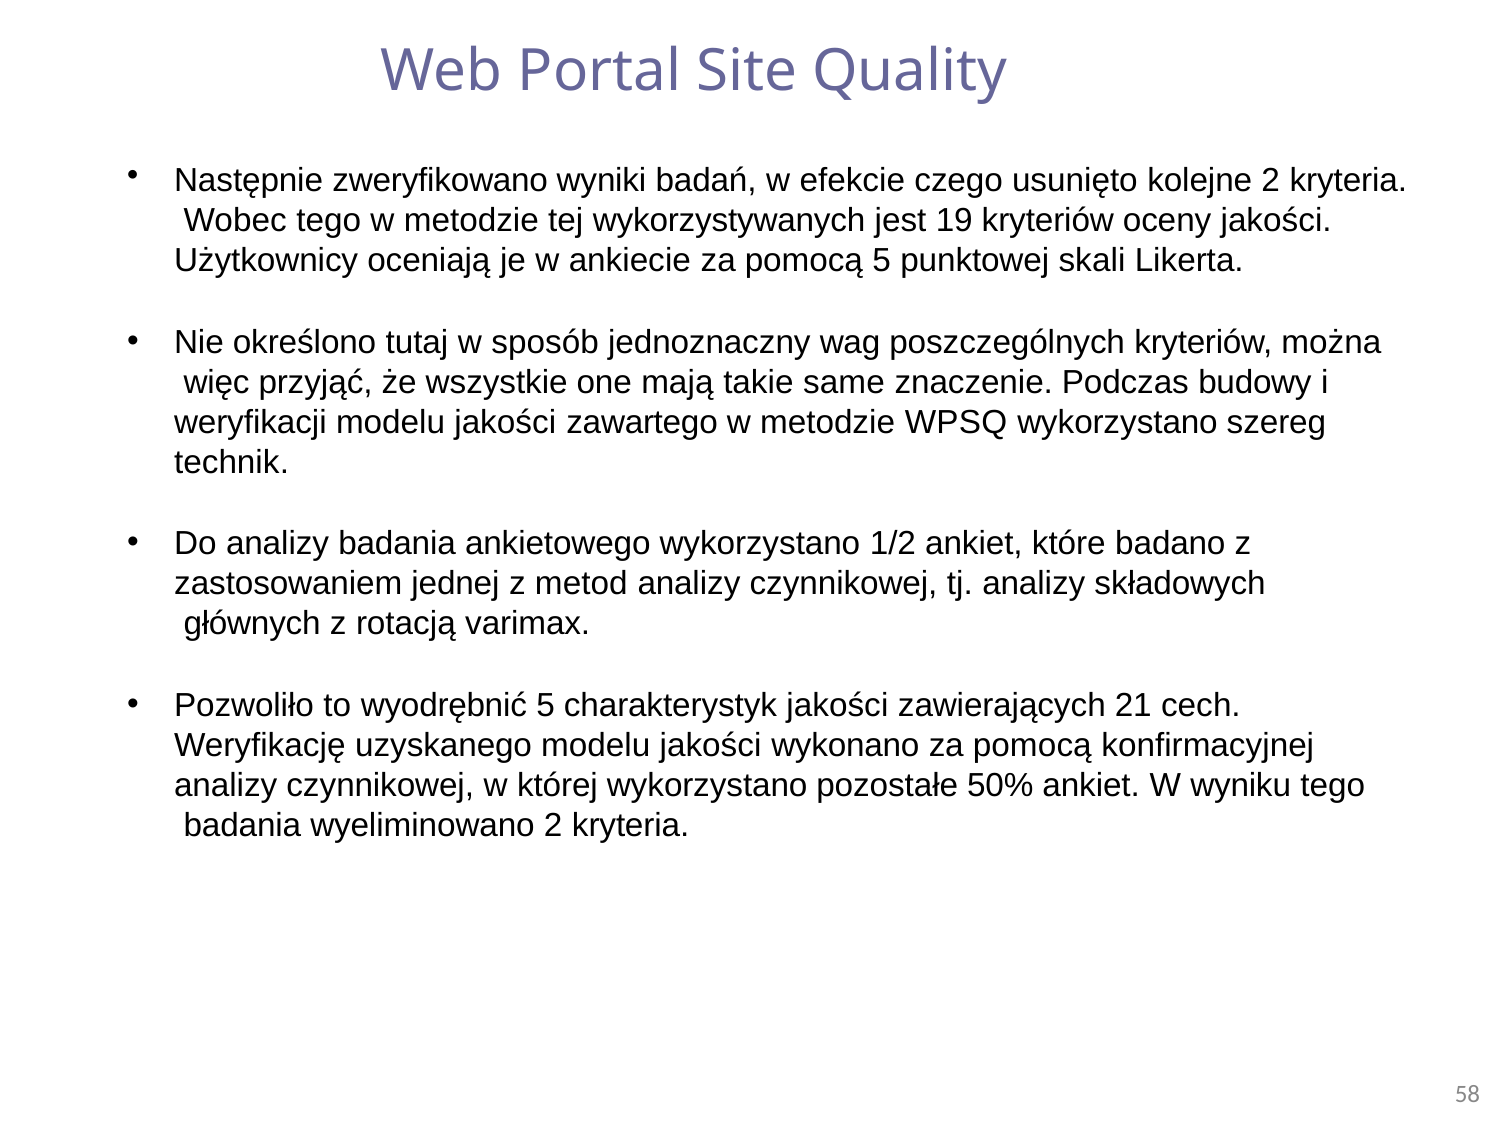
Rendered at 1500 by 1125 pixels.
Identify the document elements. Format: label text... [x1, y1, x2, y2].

slide_number 58 [1448, 1081, 1486, 1125]
title Web Portal Site Quality [378, 29, 1122, 156]
text_box Następnie zweryfikowano wyniki badań, w efekcie czego usunięto kolejne 2 kryteria. Wobec tego w metodzie tej wykorzystywanych jest 19 kryteriów oceny jakości. Użytkownicy oceniają je w ankiecie za pomocą 5 punktowej skali Likerta. Nie określono tutaj w sposób jednoznaczny wag poszczególnych kryteriów, można więc przyjąć, że wszystkie one mają takie same znaczenie. Podczas budowy i weryfikacji modelu jakości zawartego w metodzie WPSQ wykorzystano szereg technik. Do analizy badania ankietowego wykorzystano 1/2 ankiet, które badano z zastosowaniem jednej z metod analizy czynnikowej, tj. analizy składowych głównych z rotacją varimax. Pozwoliło to wyodrębnić 5 charakterystyk jakości zawierających 21 cech. Weryfikację uzyskanego modelu jakości wykonano za pomocą konfirmacyjnej analizy czynnikowej, w której wykorzystano pozostałe 50% ankiet. W wyniku tego badania wyeliminowano 2 kryteria. [125, 156, 1416, 843]
